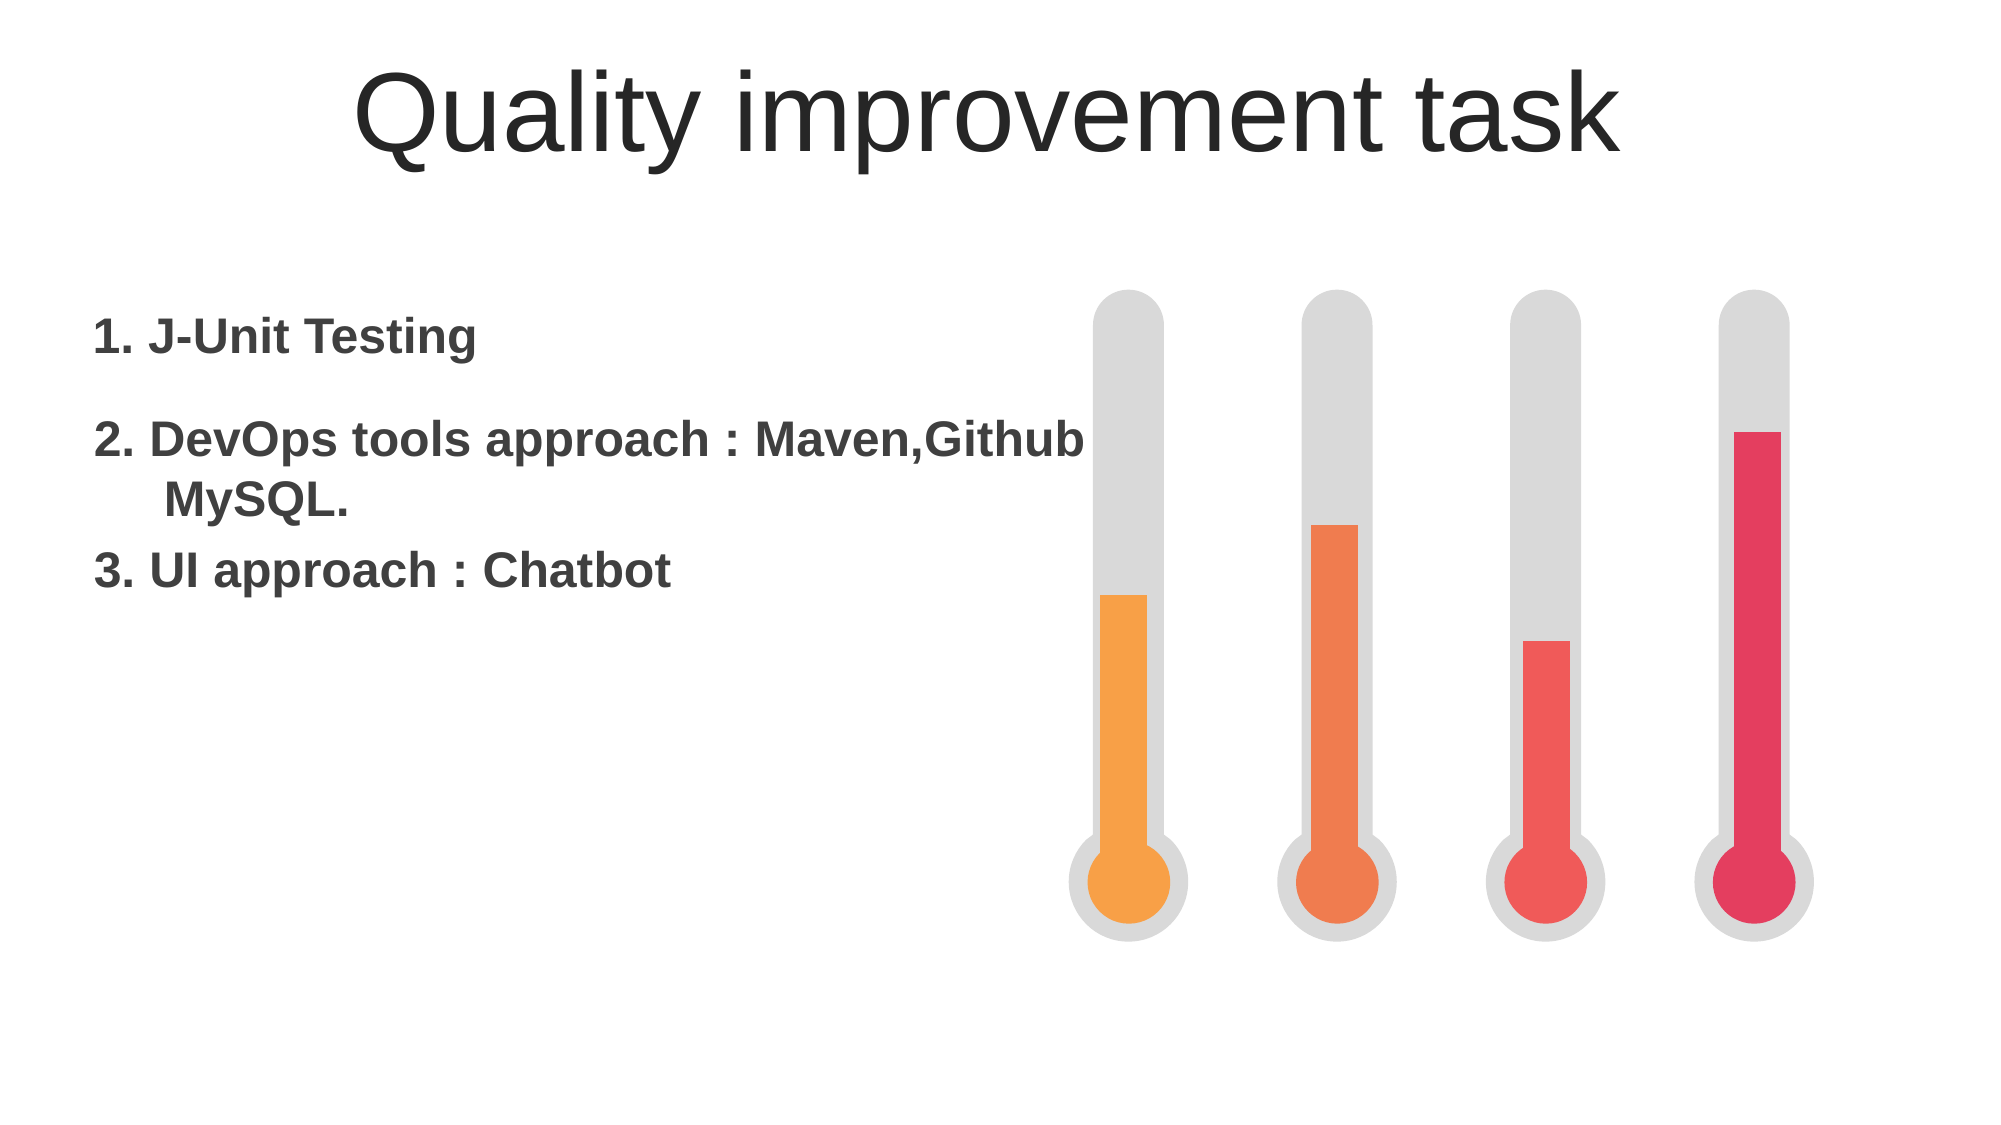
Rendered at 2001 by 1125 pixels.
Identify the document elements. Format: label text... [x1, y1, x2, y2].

list Quality improvement task [53, 55, 1952, 175]
text_box [1086, 883, 1172, 925]
text_box [1711, 883, 1797, 925]
chart [999, 399, 1882, 883]
text_box 1. J-Unit Testing [78, 296, 1236, 431]
text_box [1295, 883, 1380, 925]
text_box [1067, 883, 1190, 943]
text_box [1503, 883, 1589, 925]
text_box [1693, 883, 1815, 943]
text_box [1509, 288, 1583, 399]
text_box [1484, 883, 1607, 943]
text_box [1276, 883, 1398, 943]
text_box [1300, 288, 1374, 399]
text_box 2. DevOps tools approach : Maven,Github MySQL. [79, 399, 999, 535]
text_box [1106, 288, 1151, 296]
text_box 3. UI approach : Chatbot [79, 535, 999, 605]
text_box [1717, 288, 1791, 399]
